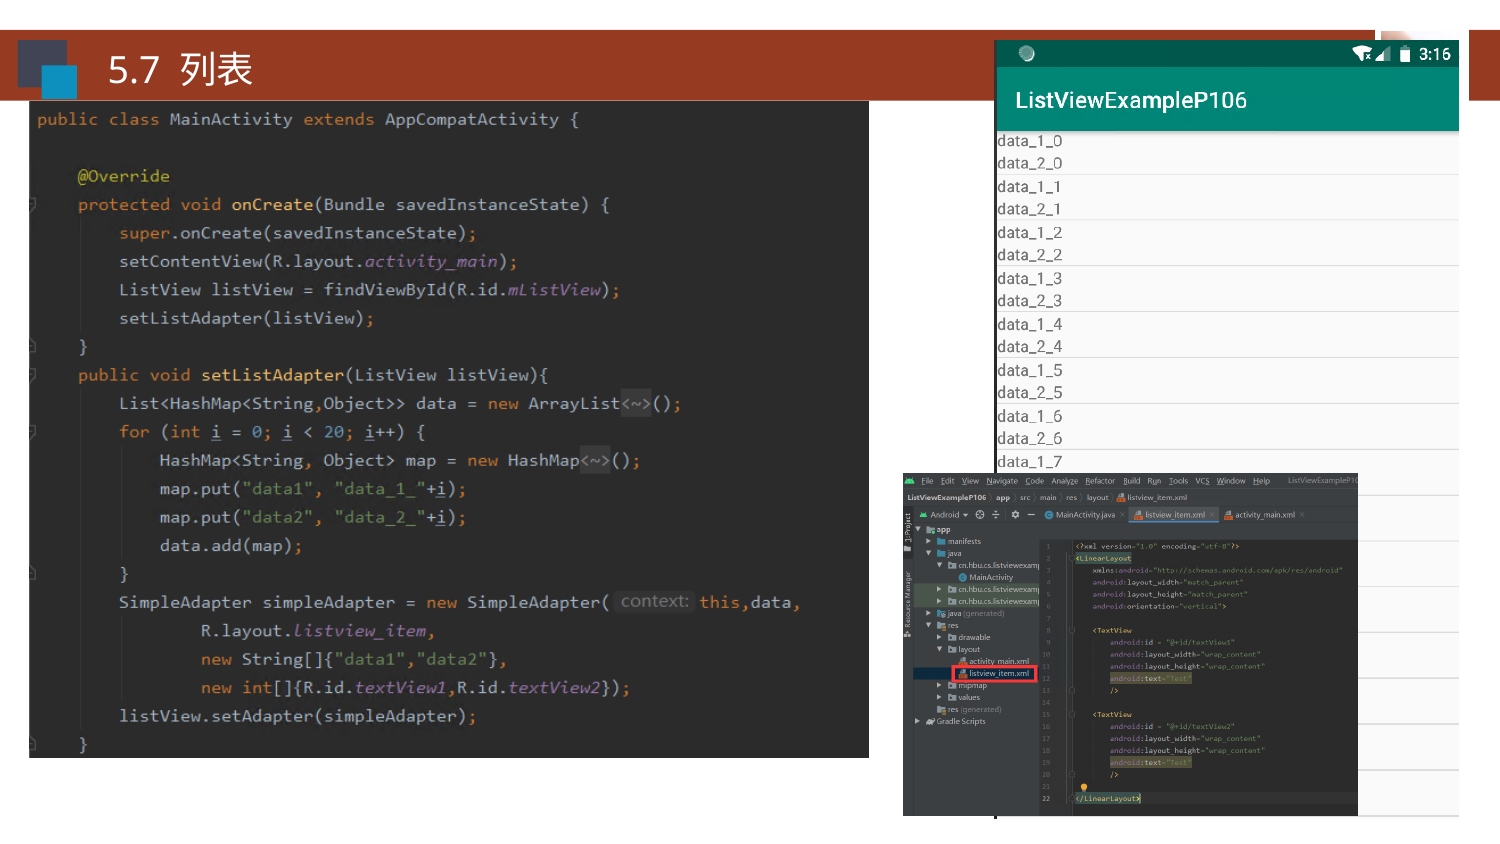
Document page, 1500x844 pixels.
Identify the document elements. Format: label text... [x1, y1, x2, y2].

picture [29, 101, 869, 758]
text_box 5.7 列表 [92, 38, 668, 99]
picture [903, 31, 1463, 819]
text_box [17, 40, 77, 100]
